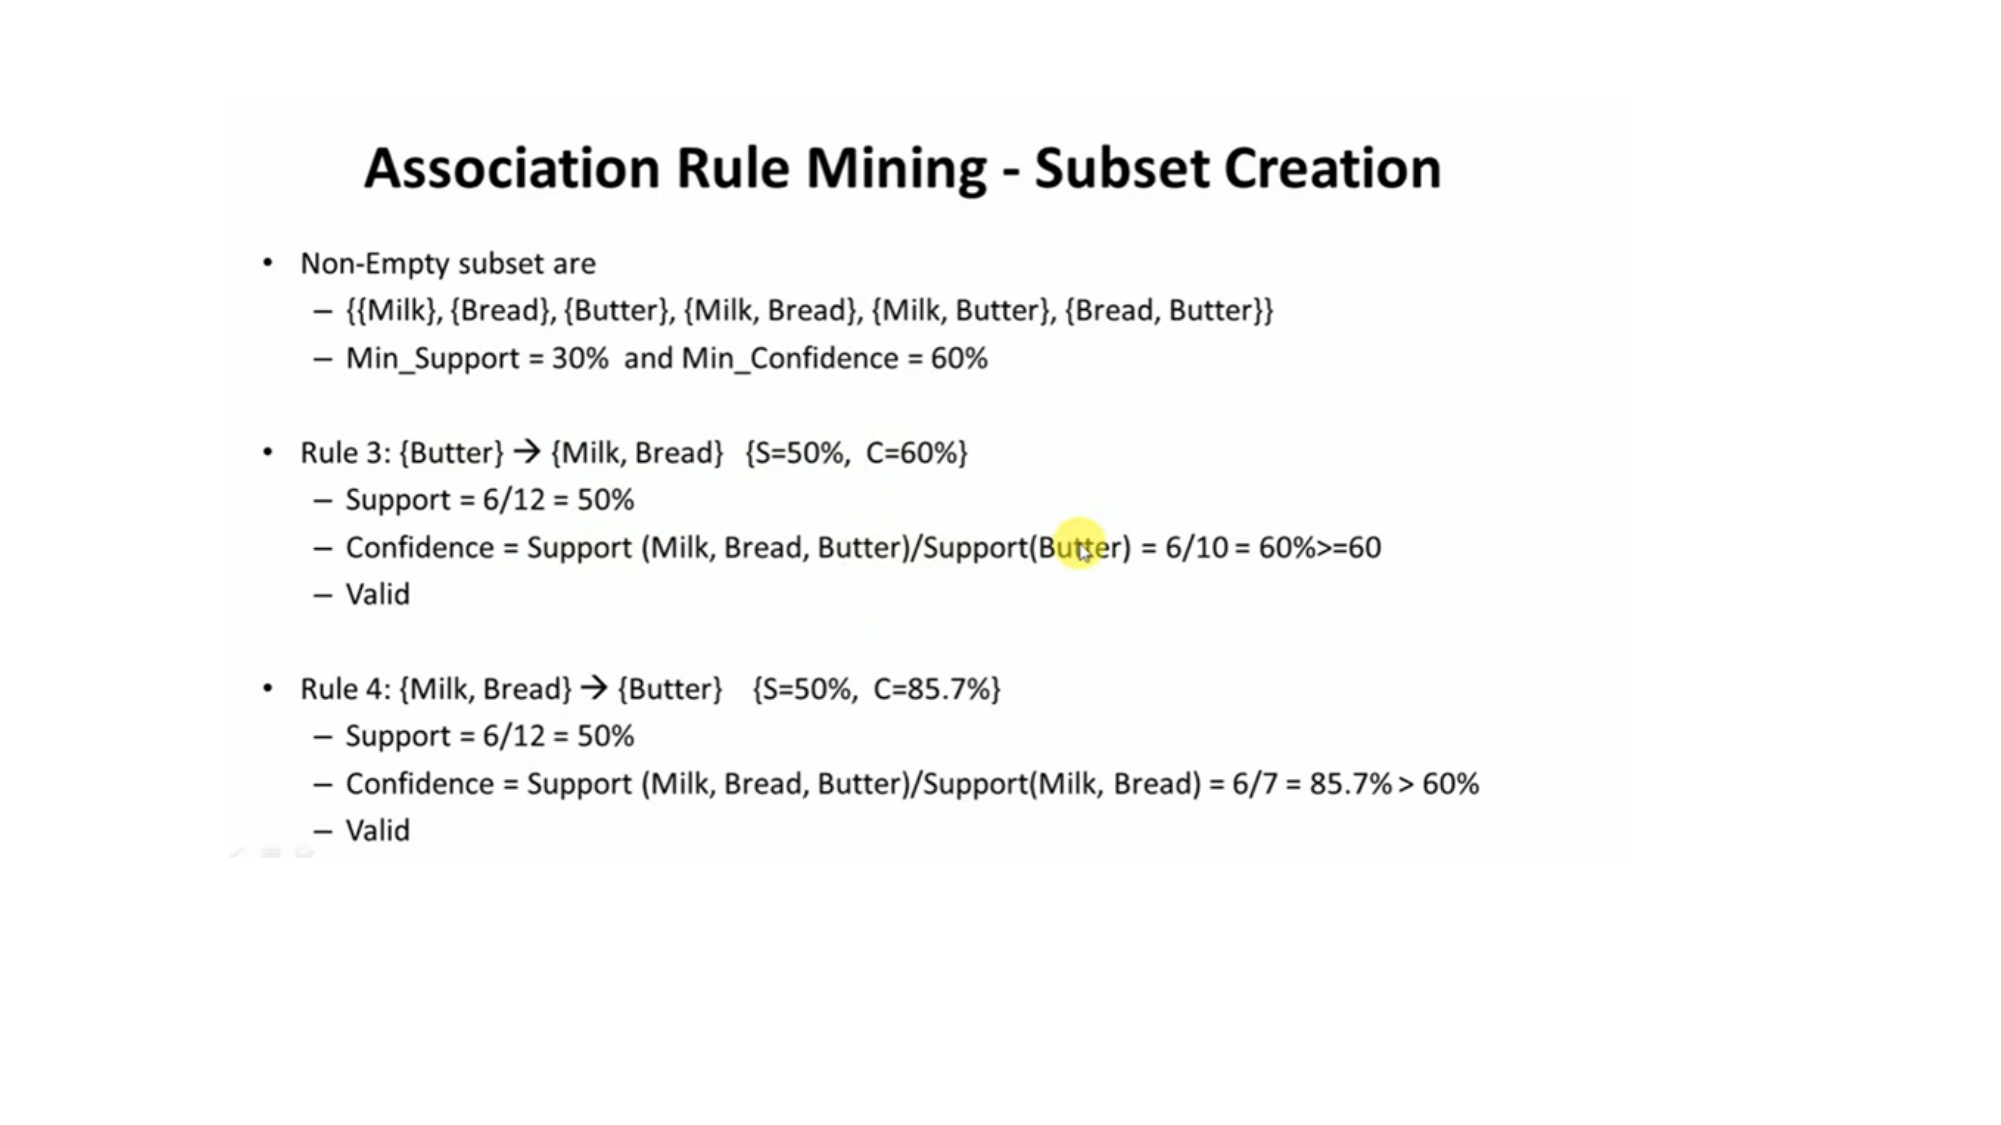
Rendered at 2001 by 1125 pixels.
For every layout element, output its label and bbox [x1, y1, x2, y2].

list [137, 98, 1839, 1029]
